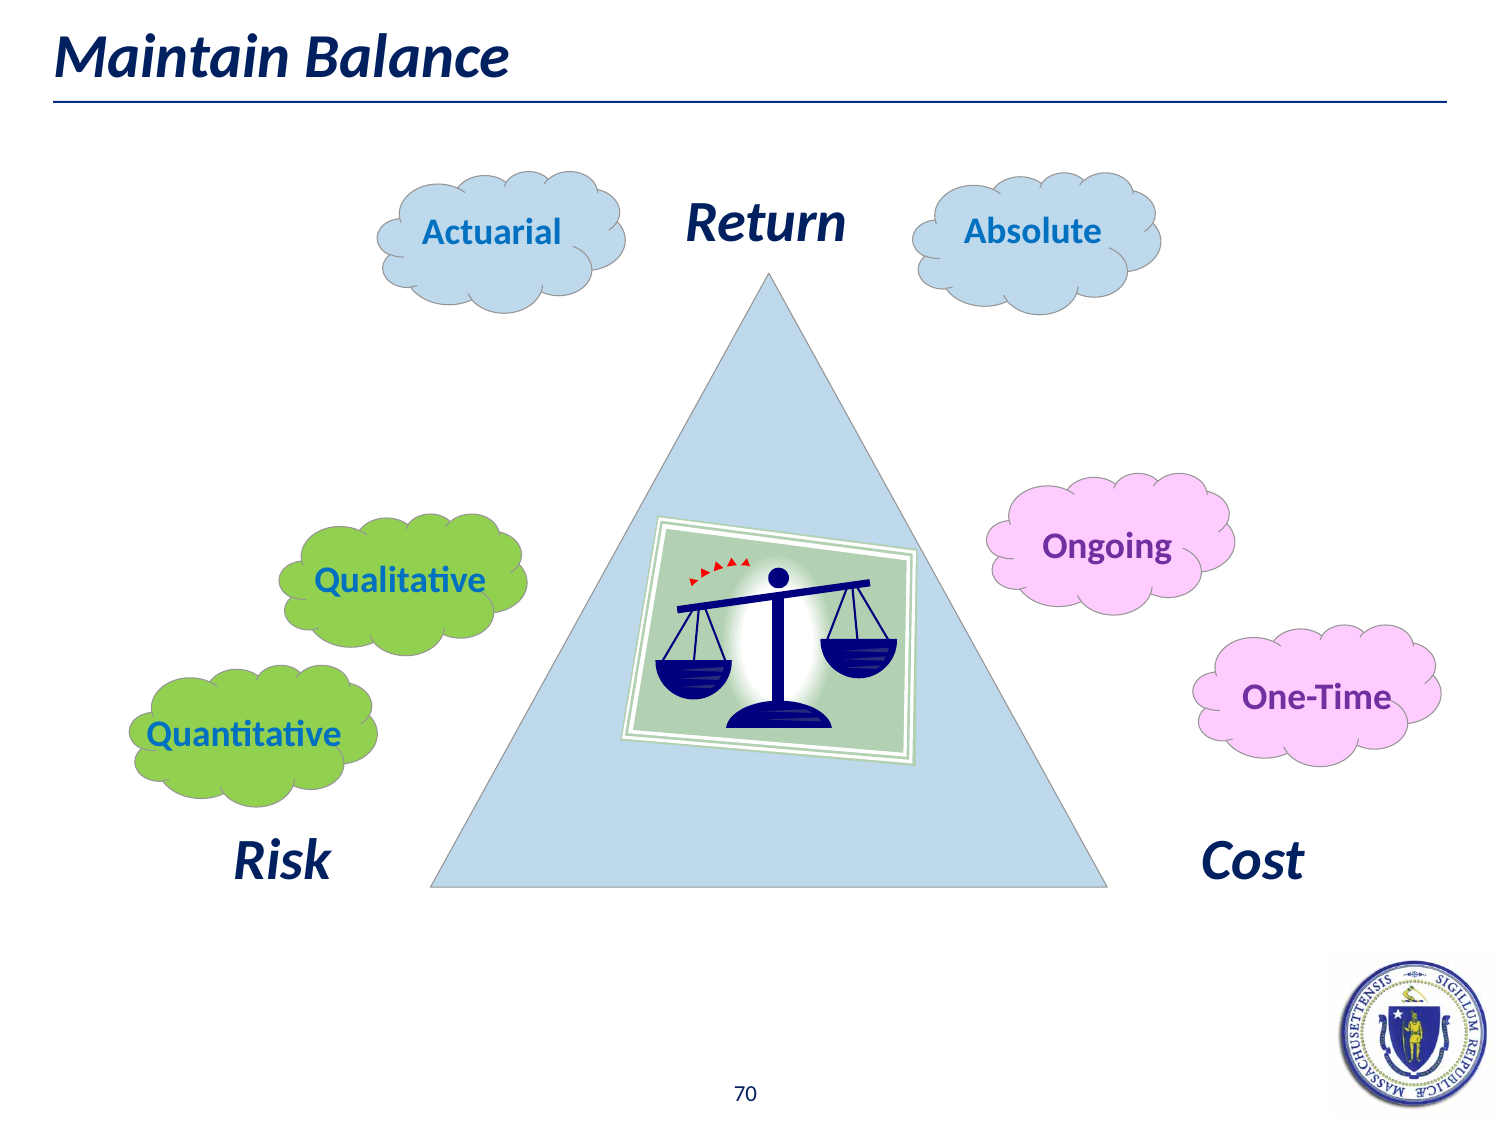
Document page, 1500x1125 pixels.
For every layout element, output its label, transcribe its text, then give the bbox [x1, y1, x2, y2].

text_box Actuarial [407, 199, 598, 260]
text_box [377, 171, 626, 314]
text_box Ongoing [1027, 513, 1218, 574]
text_box Risk [158, 814, 407, 899]
text_box Cost [1128, 814, 1377, 899]
text_box [636, 273, 902, 513]
text_box [520, 565, 528, 601]
text_box Quantitative [131, 701, 378, 762]
text_box [278, 561, 510, 656]
text_box [53, 137, 1455, 1024]
text_box [986, 473, 1235, 616]
picture [1329, 948, 1499, 1117]
text_box [430, 551, 1108, 888]
text_box [152, 665, 372, 701]
text_box [303, 514, 522, 562]
text_box [1192, 624, 1442, 767]
text_box Qualitative [299, 547, 520, 608]
text_box [134, 762, 353, 808]
picture [619, 515, 918, 767]
text_box One-Time [1227, 664, 1418, 725]
title Maintain Balance [53, 20, 1447, 91]
text_box Absolute [948, 198, 1139, 259]
text_box [912, 172, 1161, 315]
text_box Return [642, 175, 891, 261]
